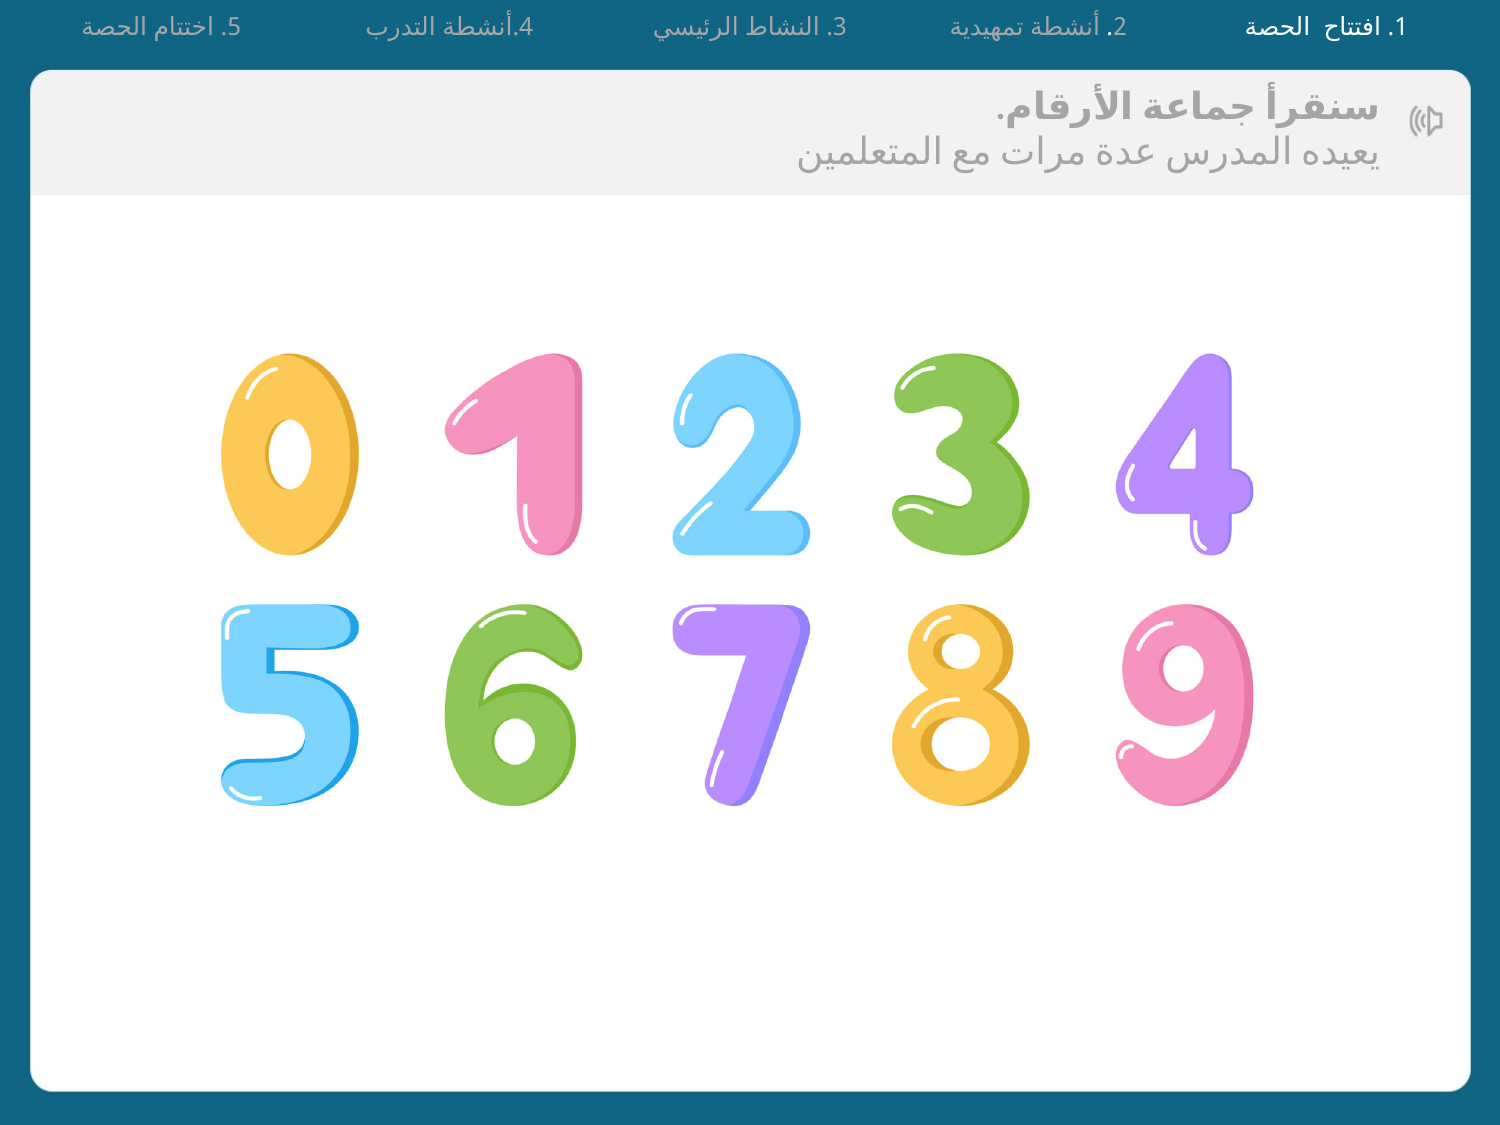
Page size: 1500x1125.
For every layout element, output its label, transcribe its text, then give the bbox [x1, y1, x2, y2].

table_header 5. اختتام الحصة [29, 0, 293, 59]
text_box سنقرأ جماعة الأرقام. يعيده المدرس عدة مرات مع المتعلمين [166, 76, 1391, 177]
table_header 3. النشاط الرئيسي [606, 0, 894, 59]
table_header 1. افتتاح الحصة [1182, 0, 1470, 59]
picture [0, 0, 1500, 1125]
table_header 4.أنشطة التدرب [293, 0, 606, 59]
table_header 2. أنشطة تمهيدية [894, 0, 1182, 59]
